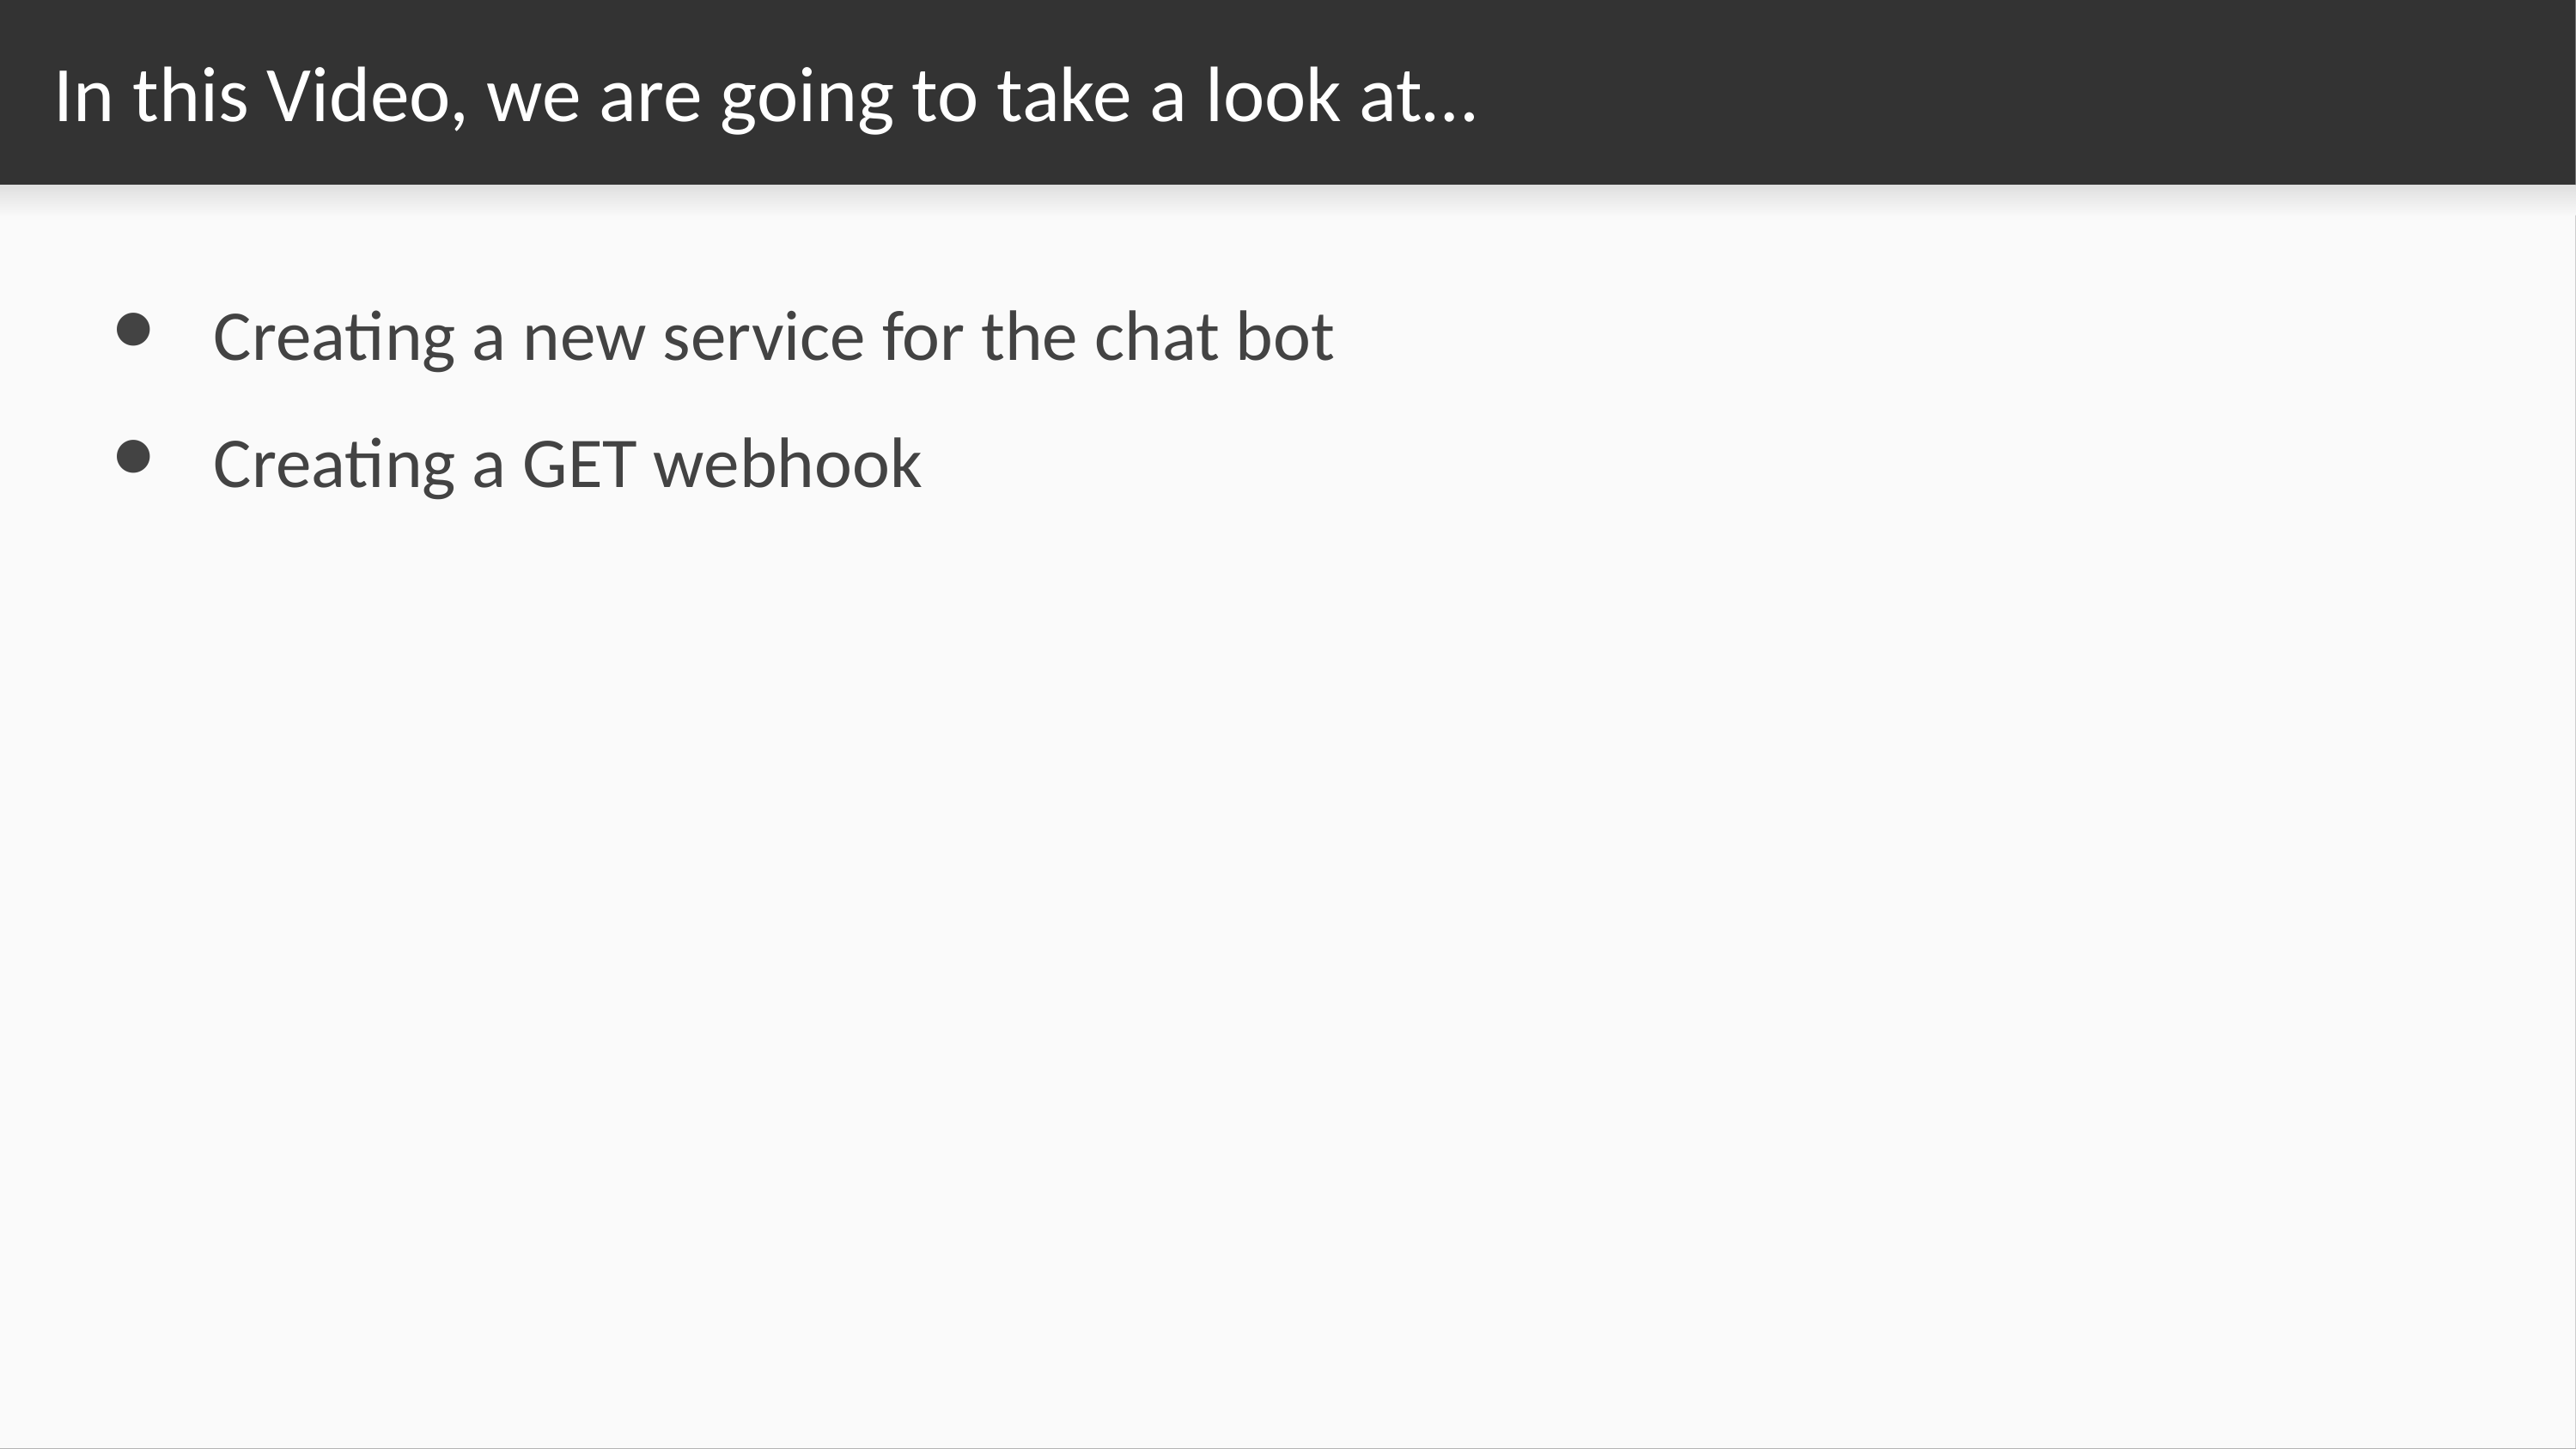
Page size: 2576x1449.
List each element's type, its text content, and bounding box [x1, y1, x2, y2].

title In this Video, we are going to take a look at… [27, 4, 2514, 175]
list Creating a new service for the chat bot Creating a GET webhook [59, 250, 2514, 1384]
